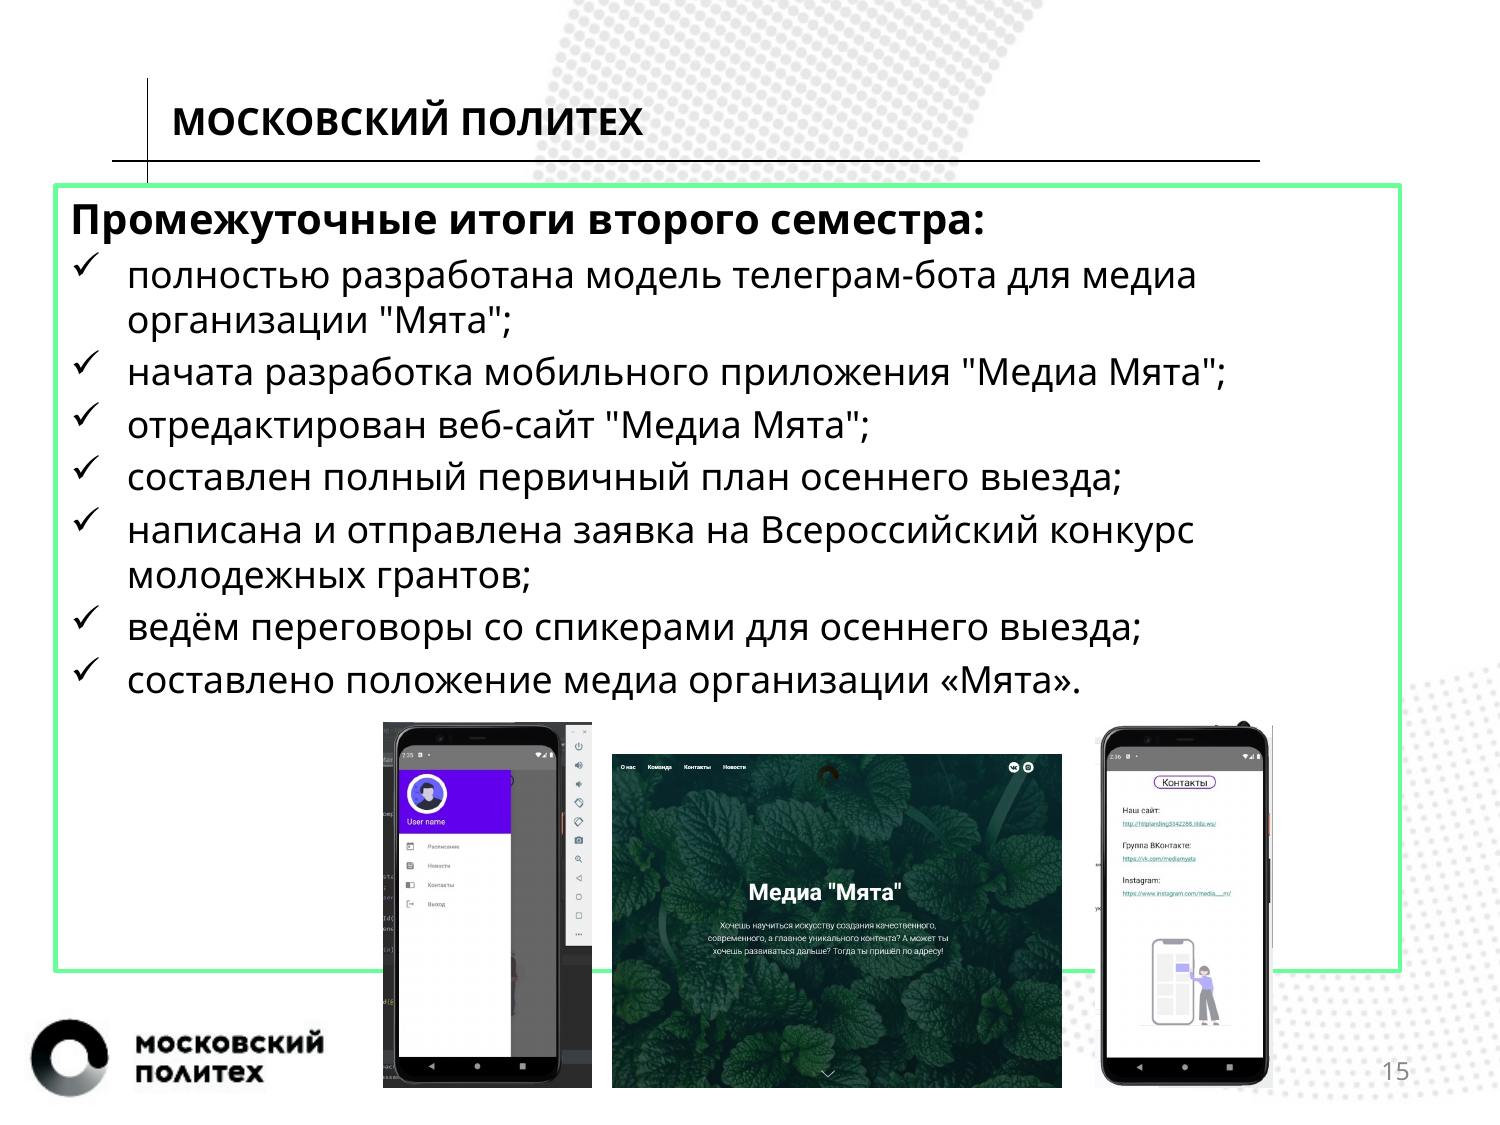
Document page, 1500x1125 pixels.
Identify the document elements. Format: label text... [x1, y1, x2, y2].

slide_number 15 [1074, 1042, 1425, 1103]
list Промежуточные итоги второго семестра: полностью разработана модель телеграм-бота для медиа организации "Мята"; начата разработка мобильного приложения "Медиа Мята"; отредактирован веб-сайт "Медиа Мята"; составлен полный первичный план осеннего выезда; написана и отправлена заявка на Всероссийский конкурс молодежных грантов; ведём переговоры со спикерами для осеннего выезда; составлено положение медиа организации «Мята». [53, 183, 1402, 973]
picture [0, 0, 1500, 1125]
text_box [183, 101, 1294, 183]
text_box МОСКОВСКИЙ ПОЛИТЕХ [156, 90, 659, 150]
text_box [159, 78, 1427, 161]
